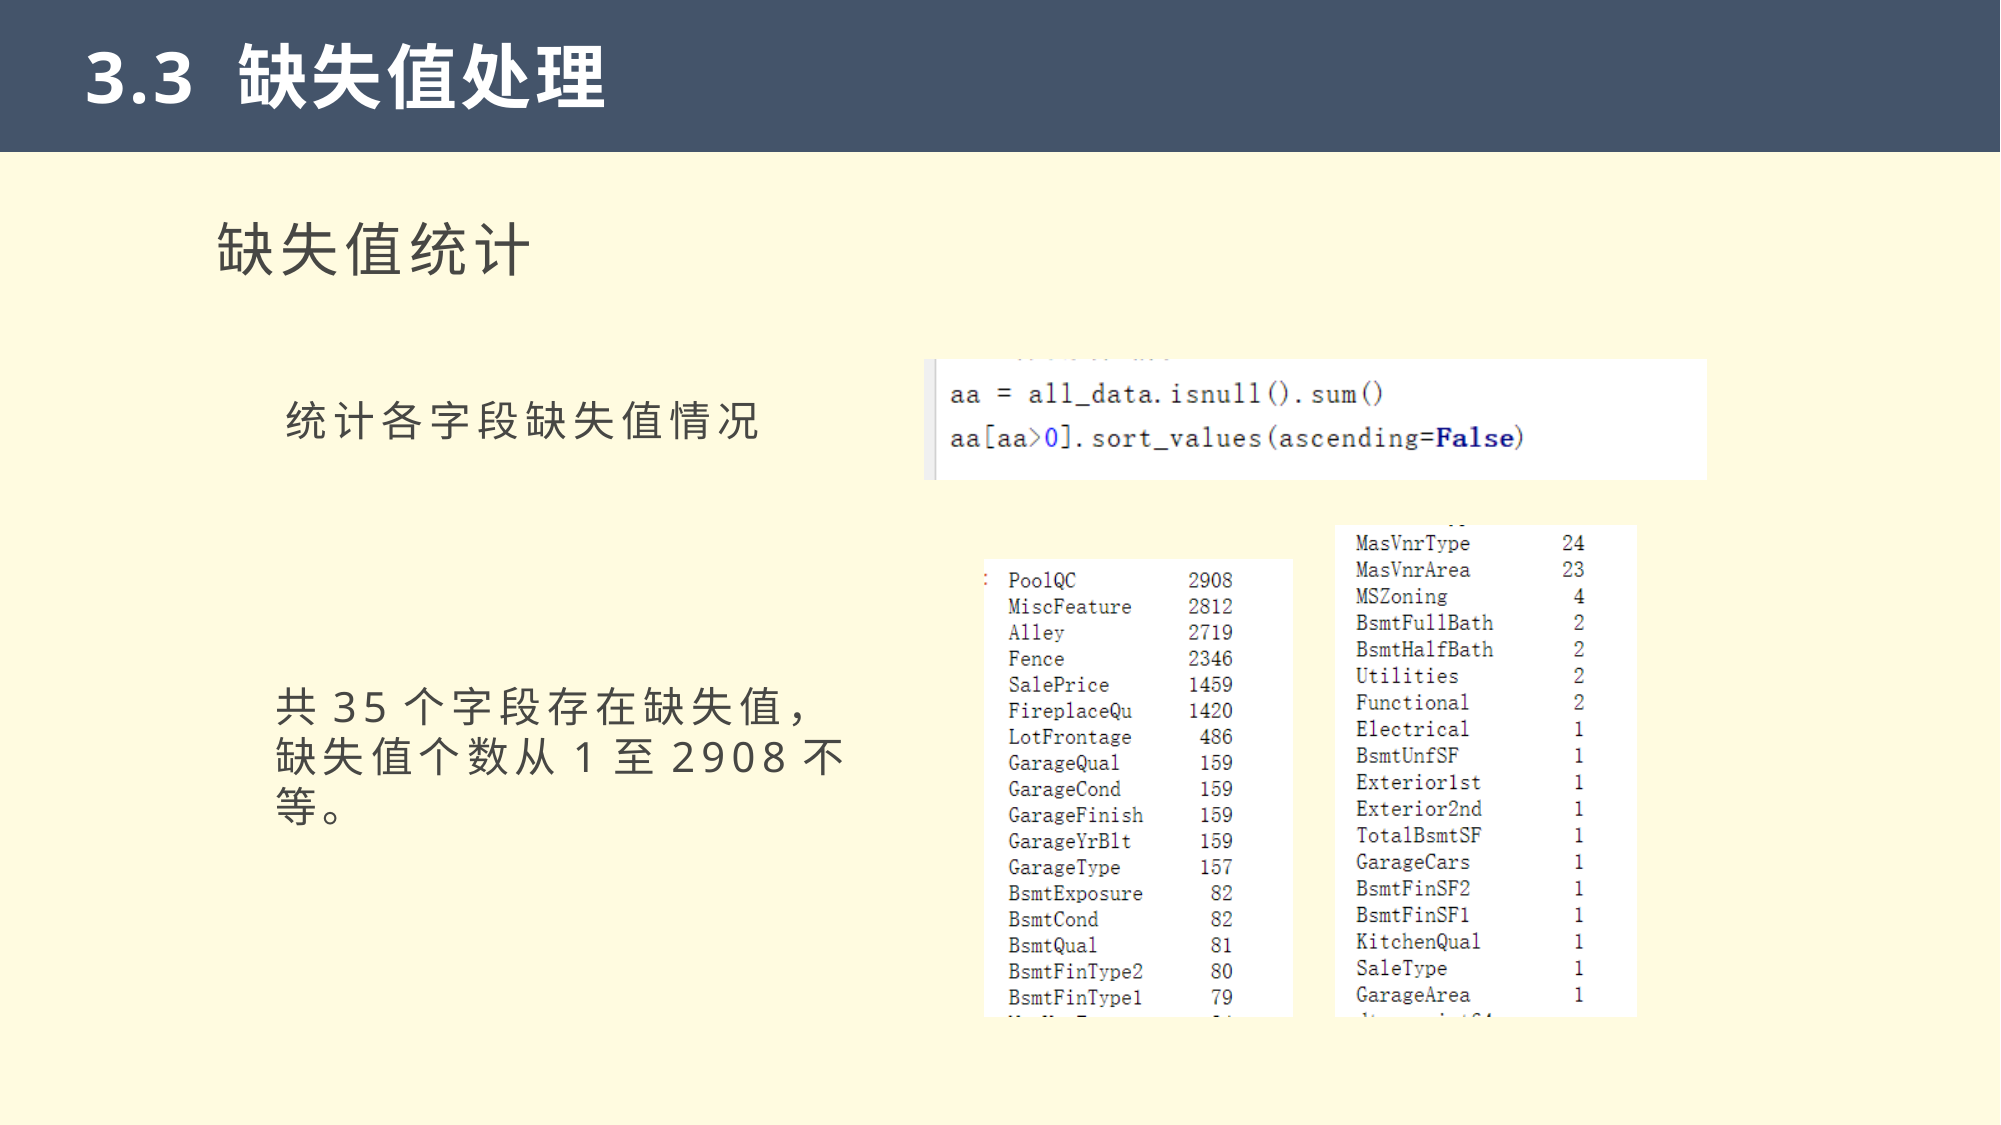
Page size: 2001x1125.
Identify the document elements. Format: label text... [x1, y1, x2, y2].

picture [924, 359, 1707, 480]
text_box [0, 0, 2000, 153]
picture [1335, 525, 1637, 1018]
text_box 共35个字段存在缺失值， 缺失值个数从1至2908不等。 [260, 673, 890, 839]
text_box 缺失值统计 [172, 205, 576, 291]
picture [984, 559, 1293, 1018]
text_box 统计各字段缺失值情况 [260, 386, 785, 452]
text_box 3.3 缺失值处理 [75, 24, 1925, 125]
